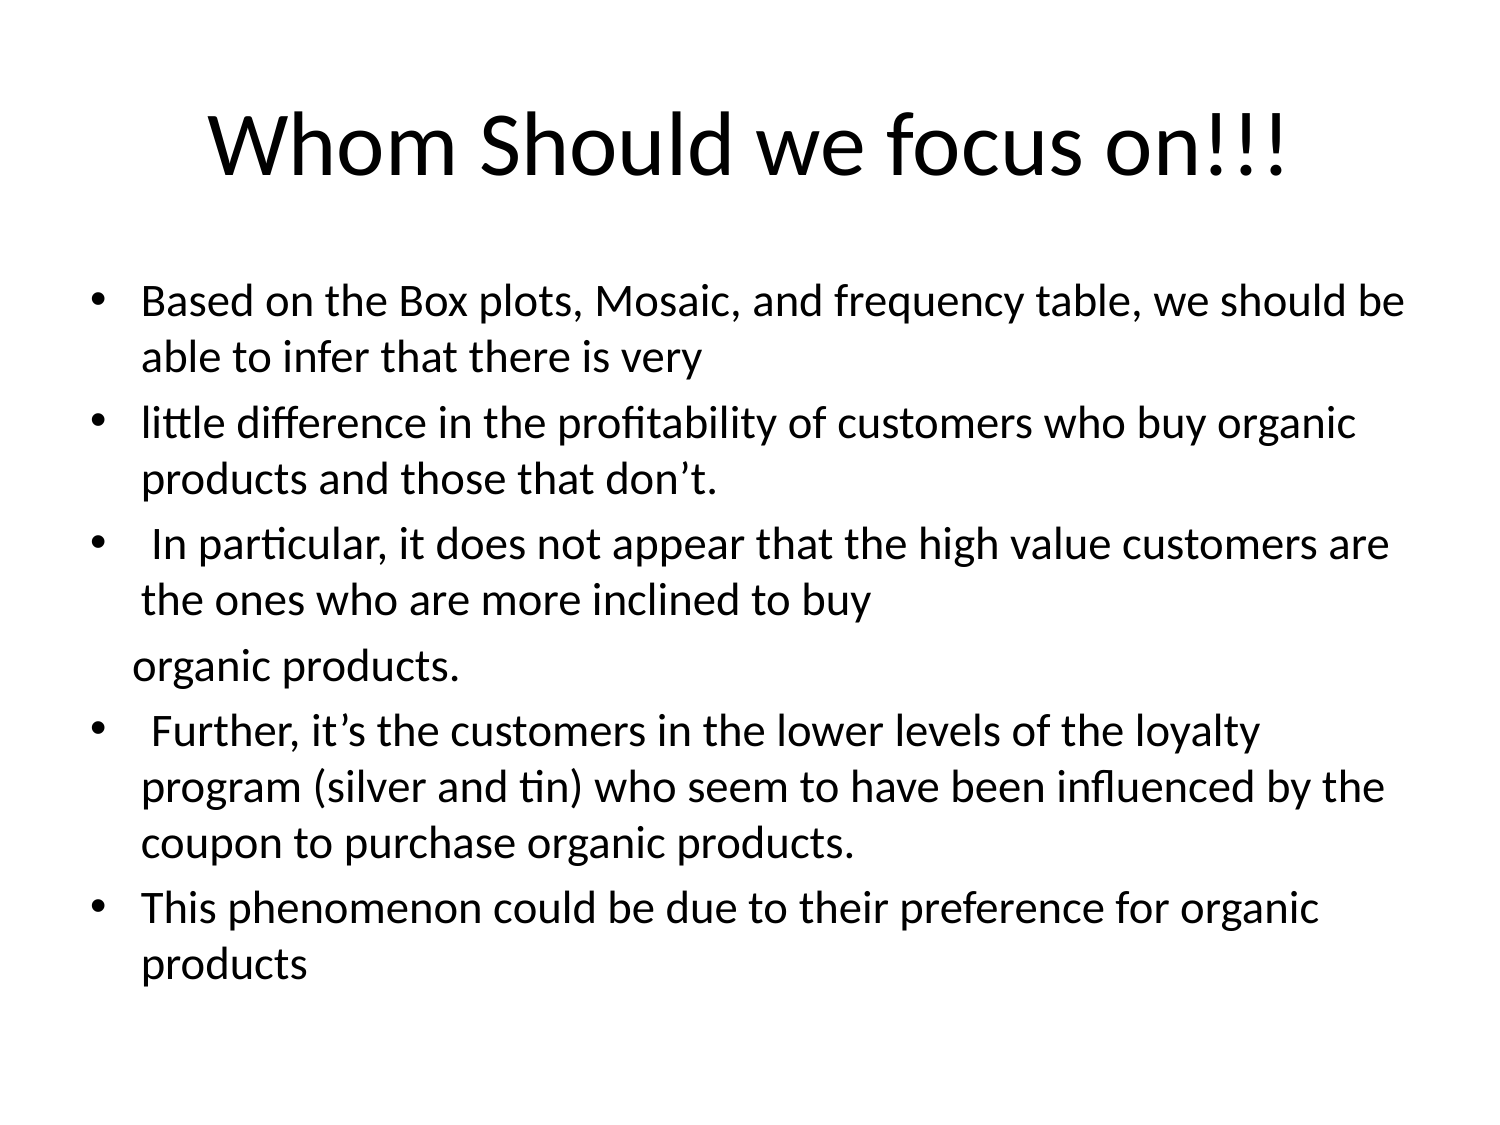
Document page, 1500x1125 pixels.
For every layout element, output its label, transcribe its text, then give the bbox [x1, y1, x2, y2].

list Based on the Box plots, Mosaic, and frequency table, we should be able to infer that there is very little difference in the profitability of customers who buy organic products and those that don’t. In particular, it does not appear that the high value customers are the ones who are more inclined to buy organic products. Further, it’s the customers in the lower levels of the loyalty program (silver and tin) who seem to have been influenced by the coupon to purchase organic products. This phenomenon could be due to their preference for organic products [75, 262, 1425, 1005]
title Whom Should we focus on!!! [75, 45, 1425, 233]
